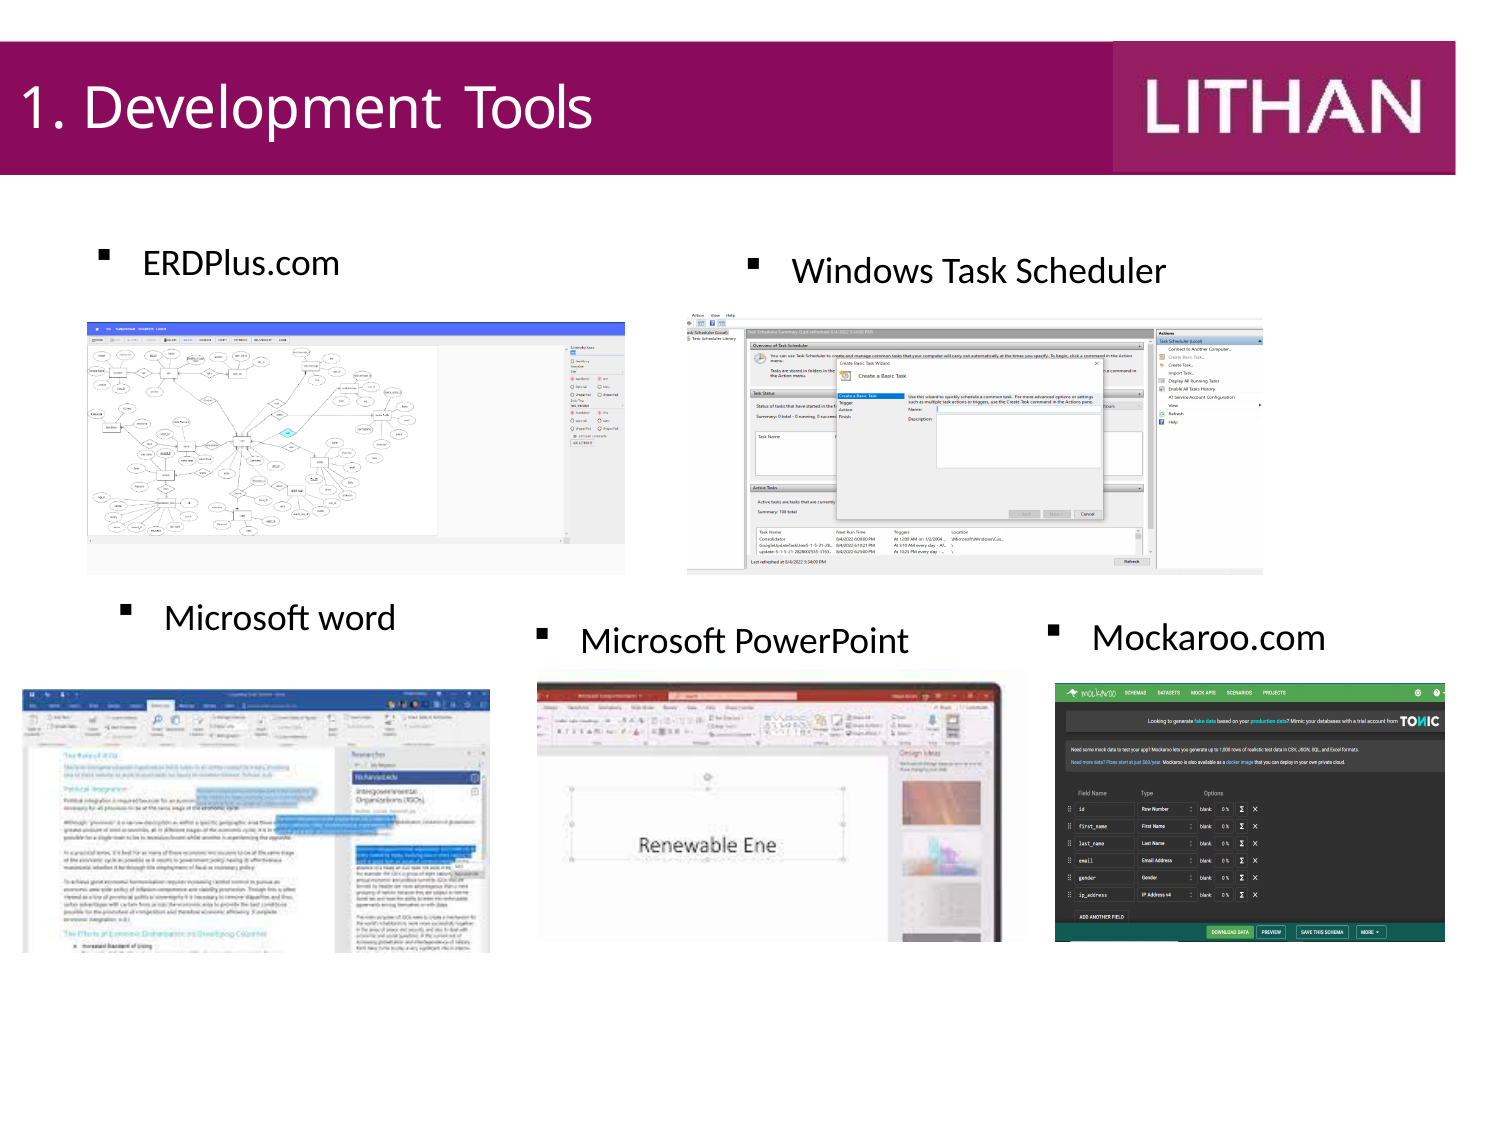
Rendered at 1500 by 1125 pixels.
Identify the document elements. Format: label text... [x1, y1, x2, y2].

picture [1054, 683, 1445, 942]
list ERDPlus.com [18, 237, 1440, 283]
picture [22, 689, 491, 953]
title 1. Development Tools [18, 70, 1482, 141]
text_box Windows Task Scheduler [652, 238, 1191, 299]
text_box Microsoft word [25, 585, 421, 645]
picture [687, 314, 1263, 575]
picture [87, 322, 626, 575]
picture [0, 38, 1457, 179]
text_box Mockaroo.com [952, 605, 1444, 666]
picture [537, 669, 1026, 942]
text_box Microsoft PowerPoint [441, 608, 934, 669]
